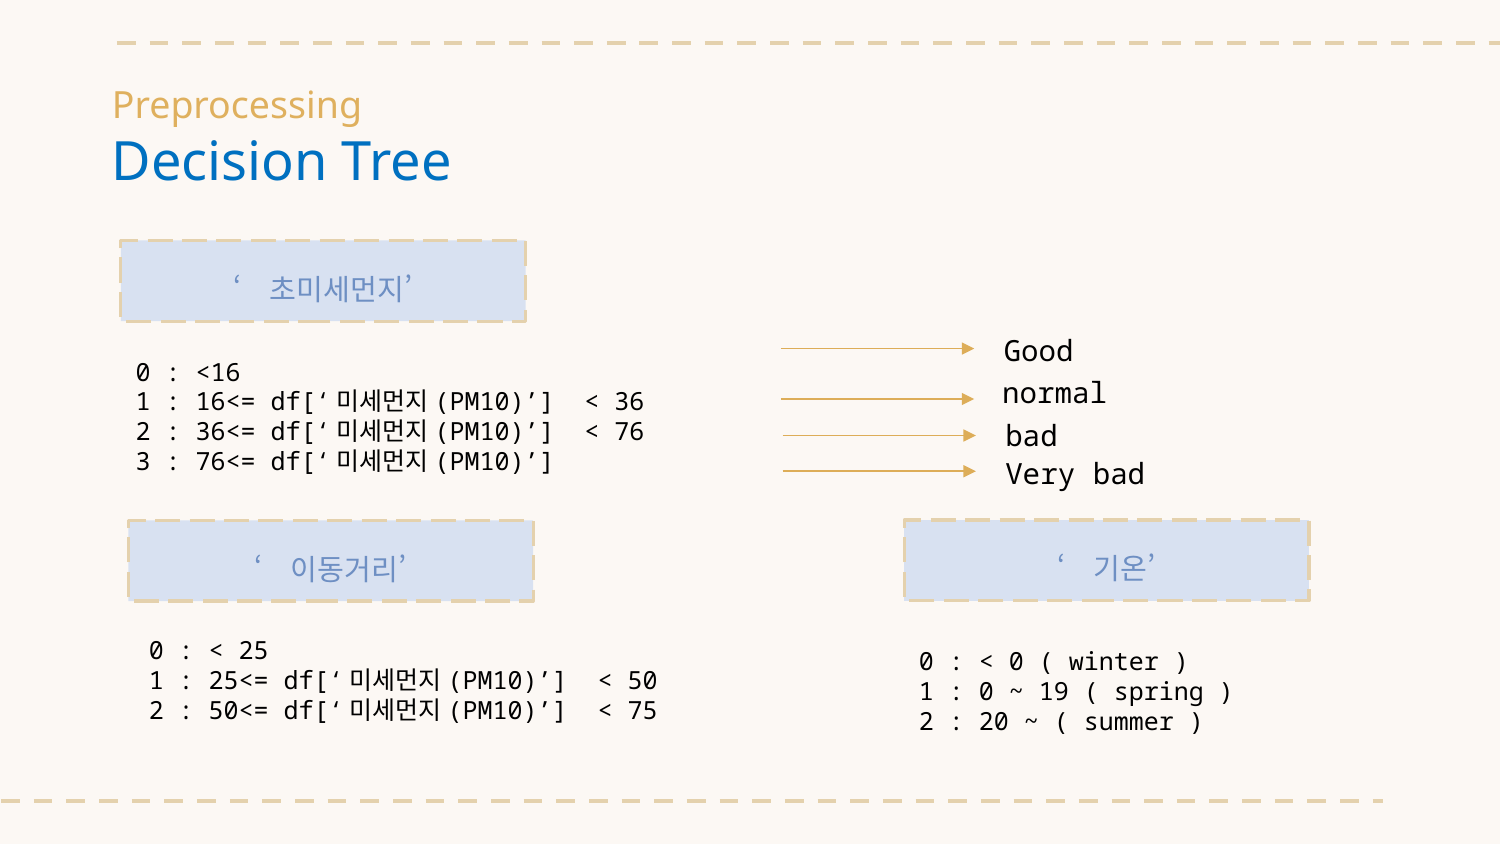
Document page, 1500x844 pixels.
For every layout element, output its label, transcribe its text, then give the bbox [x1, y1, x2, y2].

text_box Good [989, 324, 1500, 367]
text_box ‘초미세먼지’ [120, 240, 526, 322]
text_box Very bad [990, 448, 1500, 498]
text_box bad [990, 409, 1500, 448]
text_box ‘이동거리’ [128, 520, 534, 602]
text_box 0 : < 0 ( winter ) 1 : 0 ~ 19 ( spring ) 2 : 20 ~ ( summer ) [904, 638, 1500, 744]
text_box ‘기온’ [904, 520, 1309, 601]
title Preprocessing Decision Tree [96, 66, 1361, 202]
text_box 0 : <16 1 : 16<= df[‘미세먼지(PM10)’] < 36 2 : 36<= df[‘미세먼지(PM10)’] < 76 3 : 76<= df[‘미세먼지(PM10)’] [120, 348, 905, 519]
text_box 0 : < 25 1 : 25<= df[‘미세먼지(PM10)’] < 50 2 : 50<= df[‘미세먼지(PM10)’] < 75 [133, 627, 918, 767]
text_box normal [987, 367, 1500, 417]
